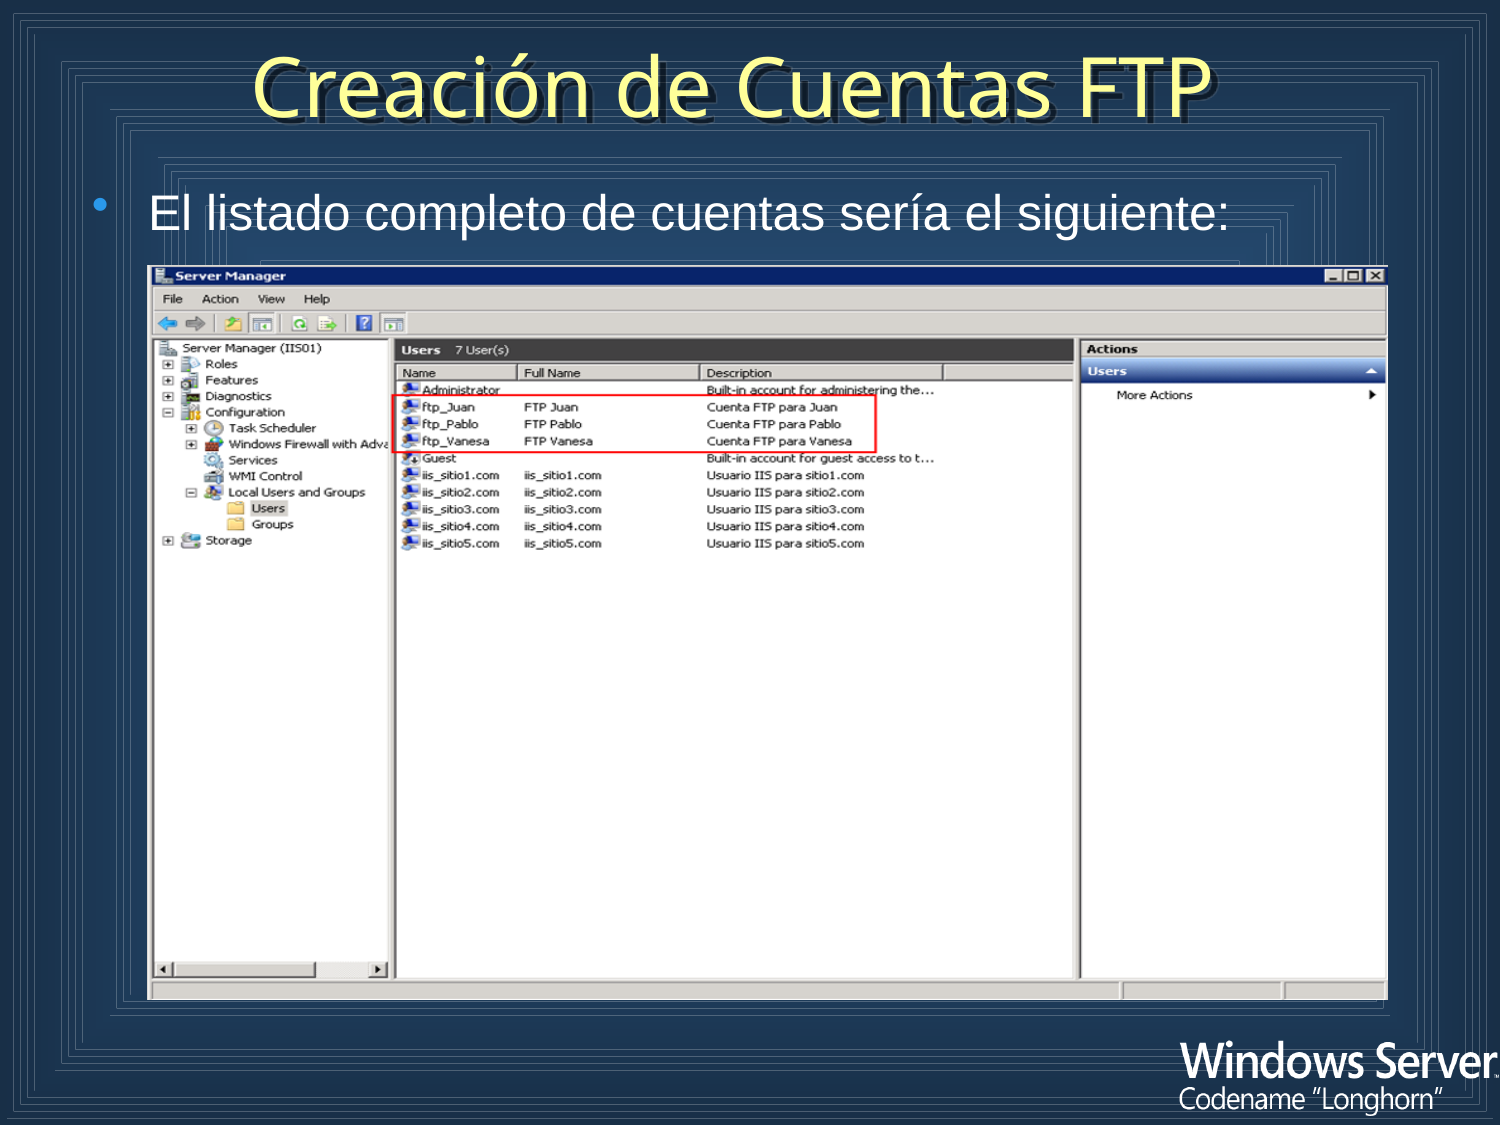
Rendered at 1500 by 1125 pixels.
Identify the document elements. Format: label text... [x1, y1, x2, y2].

title Creación de Cuentas FTP [41, 18, 1426, 150]
picture [147, 265, 1388, 1000]
text_box El listado completo de cuentas sería el siguiente: [76, 172, 1449, 268]
